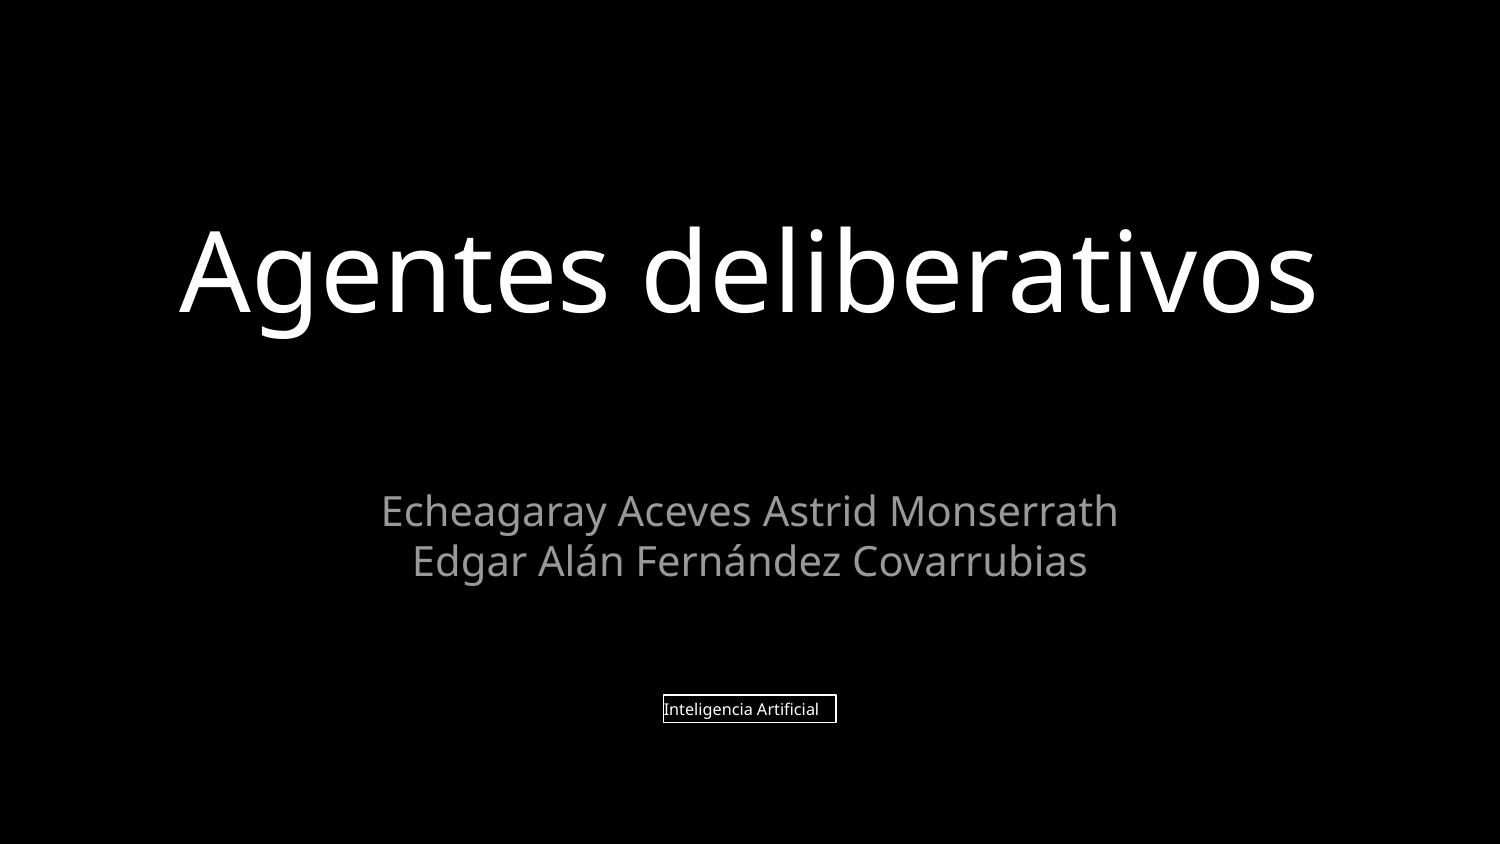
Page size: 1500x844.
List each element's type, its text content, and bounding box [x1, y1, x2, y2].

title Agentes deliberativos [103, 184, 1397, 471]
list Inteligencia Artificial [663, 694, 837, 723]
subtitle Echeagaray Aceves Astrid Monserrath Edgar Alán Fernández Covarrubias [242, 470, 1258, 624]
